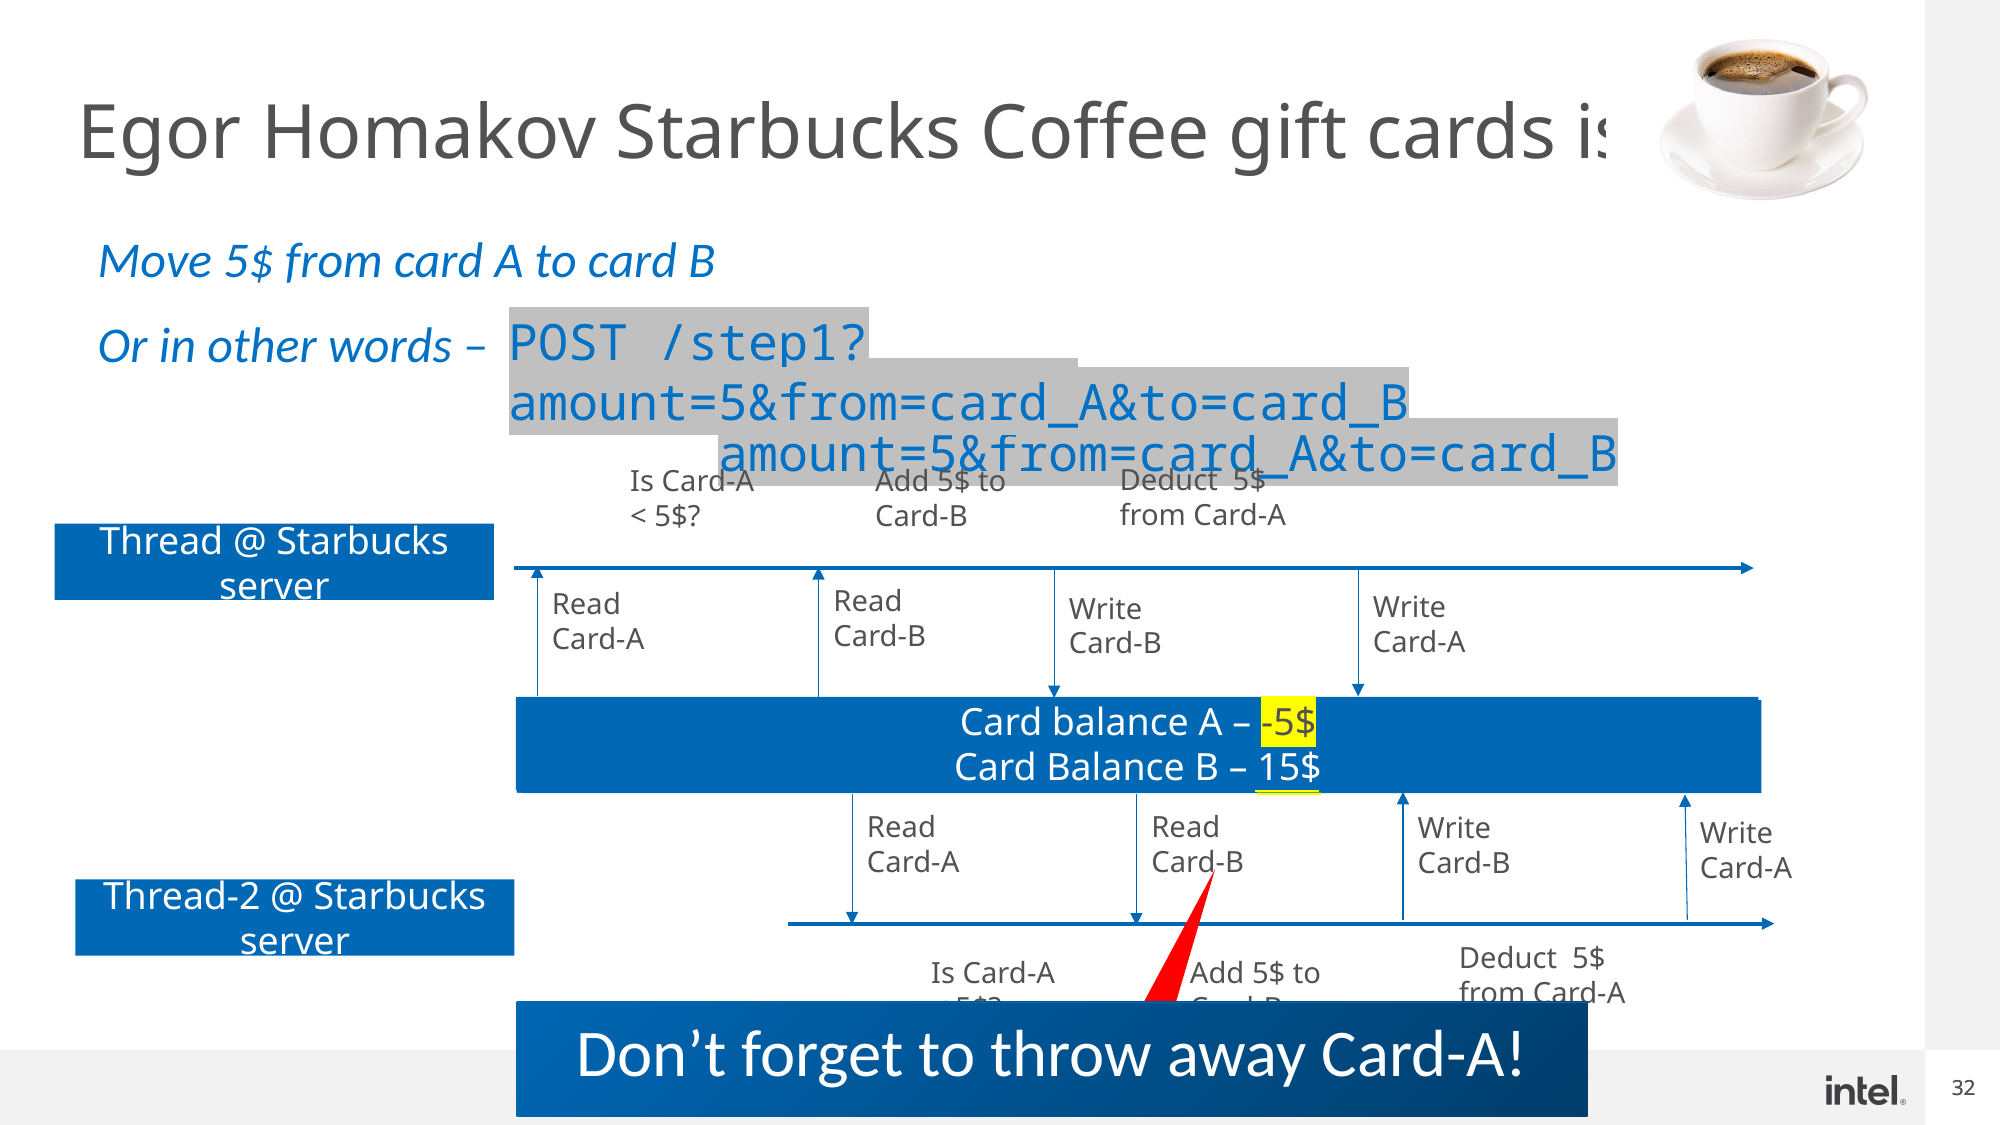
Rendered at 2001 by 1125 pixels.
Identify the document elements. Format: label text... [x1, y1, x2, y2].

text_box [818, 567, 983, 698]
text_box Add 5$ to Card-B [1178, 947, 1348, 1001]
text_box Reading 10$ [1143, 926, 1200, 1001]
text_box POST /step1?amount=5&from=card_A&to=card_B [493, 303, 1689, 387]
picture [1826, 1075, 1906, 1105]
text_box Thread @ Starbucks server [54, 523, 495, 601]
text_box Don’t forget to throw away Card-A! [516, 1001, 1588, 1117]
text_box Is Card-A < 5$? [615, 454, 788, 540]
text_box Deduct 5$ from Card-A [1444, 932, 1650, 1017]
text_box Thread-2 @ Starbucks server [74, 878, 516, 957]
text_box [1358, 565, 1523, 697]
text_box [852, 794, 1017, 925]
title Egor Homakov Starbucks Coffee gift cards issue [62, 36, 1863, 234]
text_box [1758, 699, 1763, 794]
text_box POST /step1?amount=5&from=card_A&to=card_B [703, 354, 1898, 438]
text_box Is Card-A < 5$? [916, 947, 1089, 1001]
text_box Add 5$ to Card-B [860, 454, 1033, 540]
text_box Card balance A – -5$ Card Balance B – 15$ [517, 696, 1760, 791]
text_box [1402, 791, 1568, 920]
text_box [1136, 794, 1301, 926]
text_box Deduct 5$ from Card-A [1104, 454, 1311, 539]
picture [1606, 11, 1917, 219]
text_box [1054, 567, 1219, 698]
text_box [1684, 794, 1850, 920]
text_box Move 5$ from card A to card B Or in other words – [82, 220, 1883, 411]
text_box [537, 565, 702, 697]
